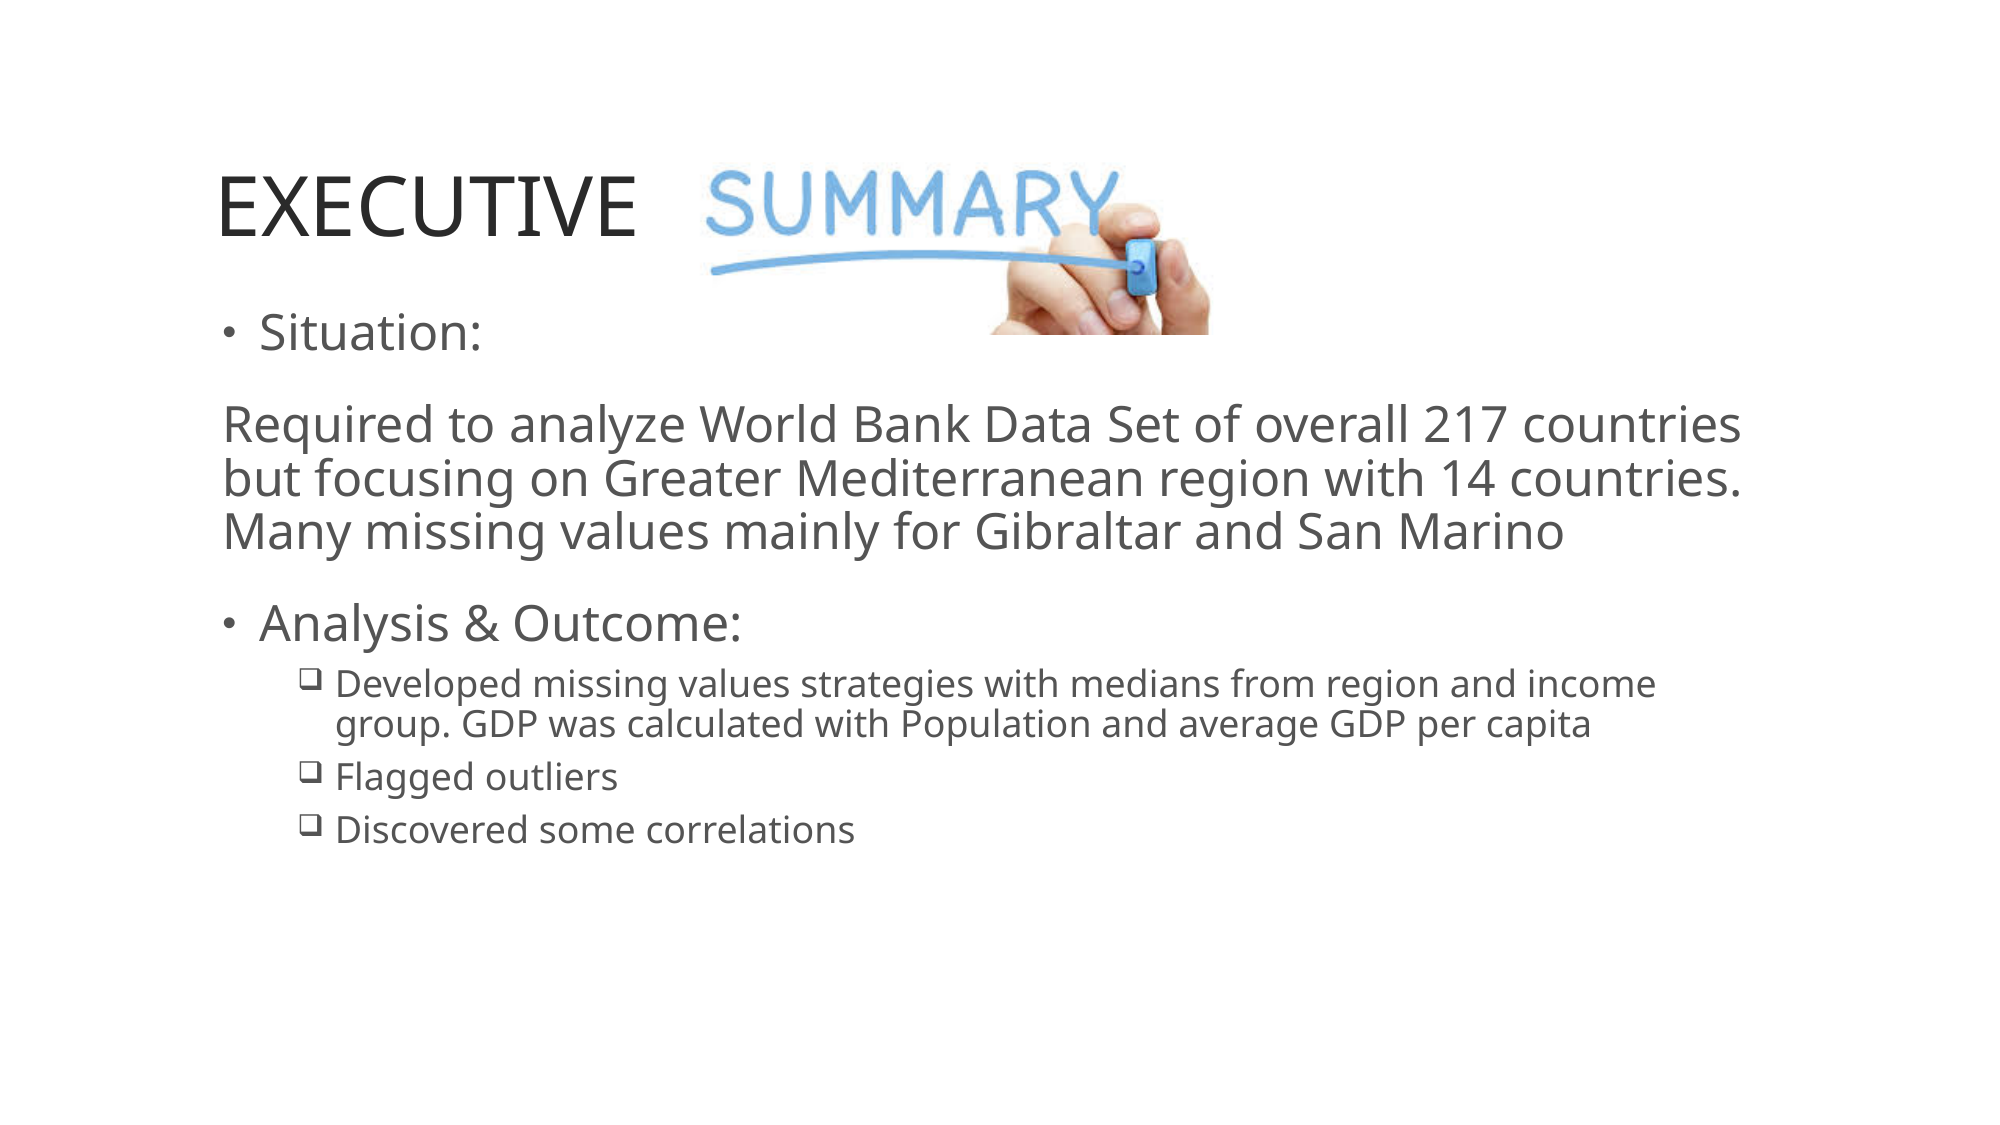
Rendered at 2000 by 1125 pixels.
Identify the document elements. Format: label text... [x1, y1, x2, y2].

list Situation: Required to analyze World Bank Data Set of overall 217 countries but focusing on Greater Mediterranean region with 14 countries. Many missing values mainly for Gibraltar and San Marino Analysis & Outcome: Developed missing values strategies with medians from region and income group. GDP was calculated with Population and average GDP per capita Flagged outliers Discovered some correlations [199, 299, 1800, 1013]
title Executive [199, 45, 670, 263]
picture [638, 125, 1226, 335]
